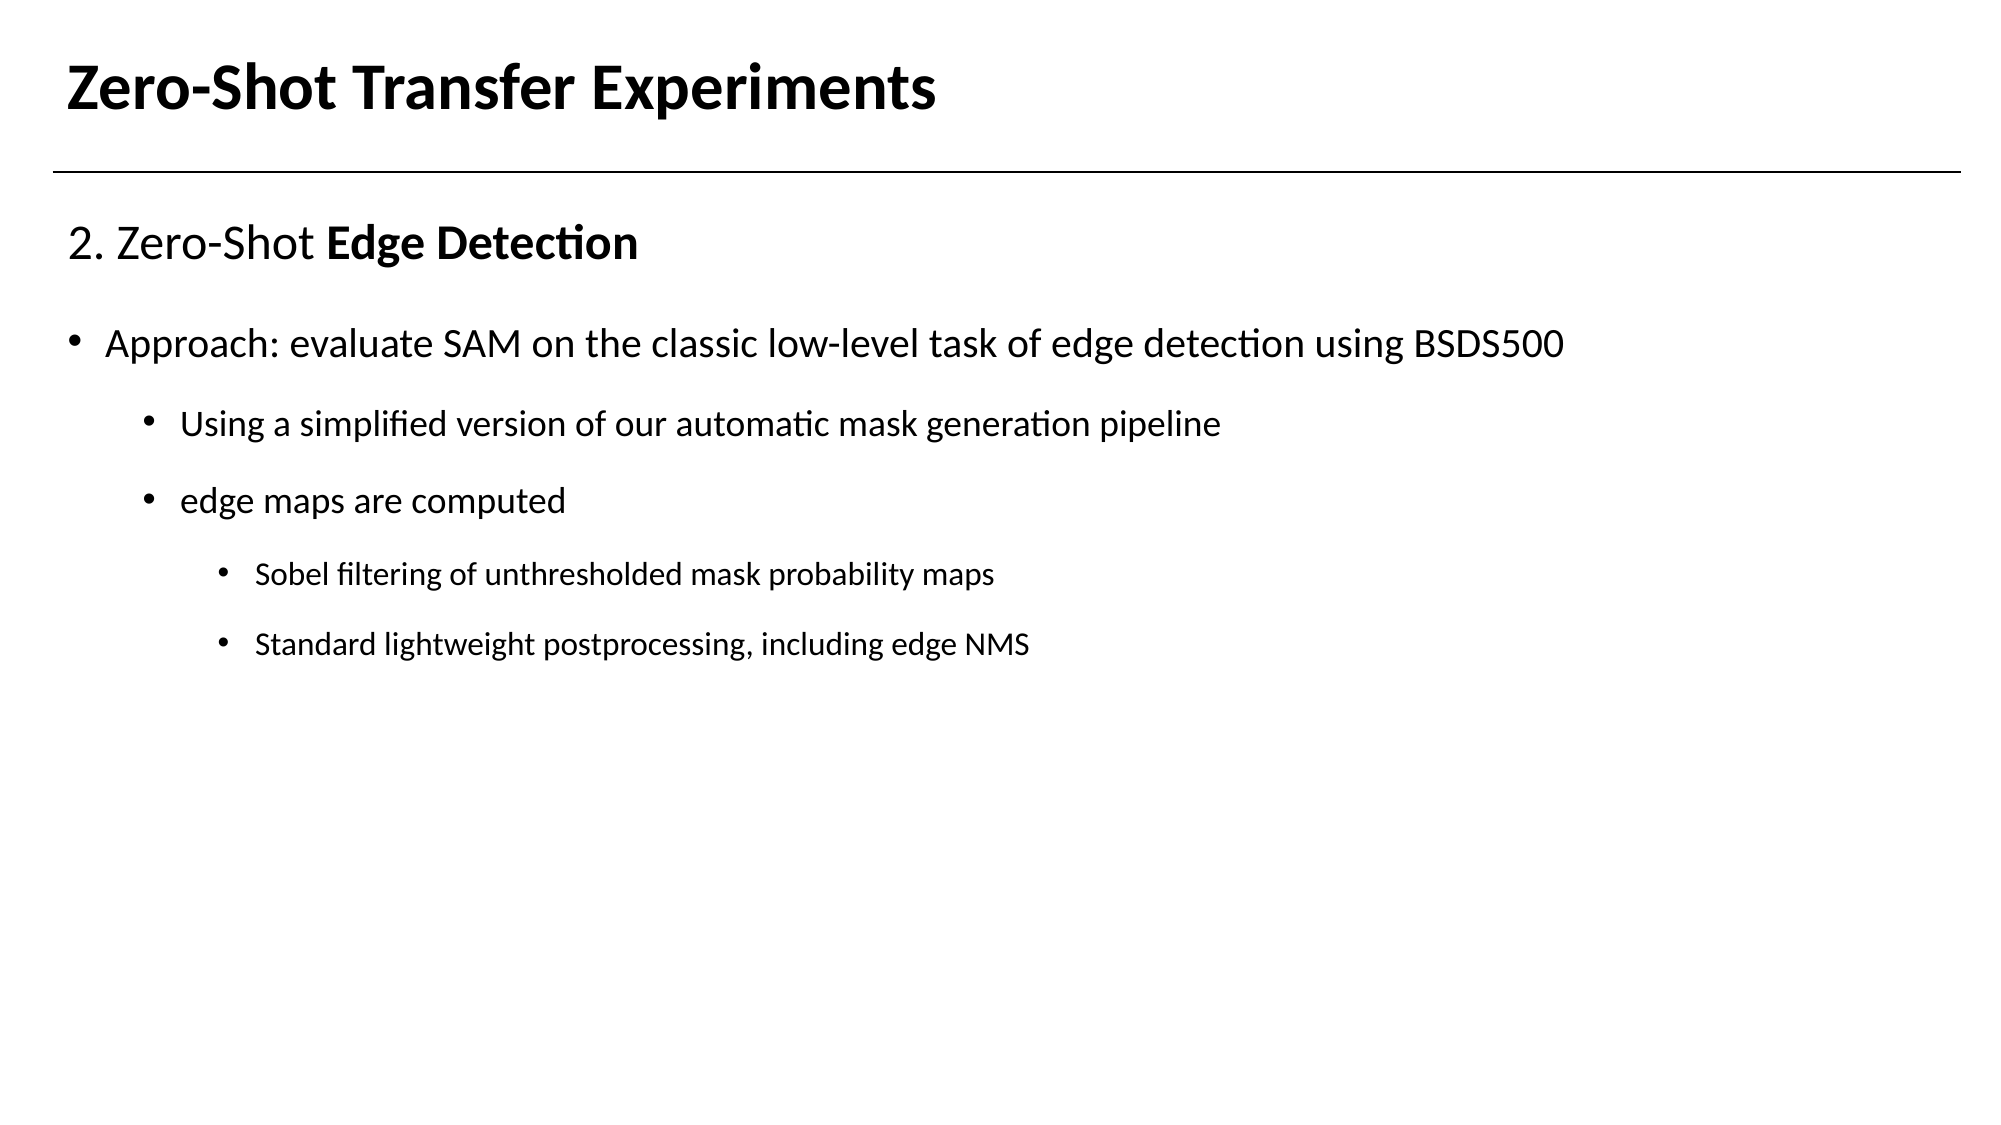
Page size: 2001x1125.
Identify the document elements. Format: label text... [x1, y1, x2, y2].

list 2. Zero-Shot Edge Detection Approach: evaluate SAM on the classic low-level task of edge detection using BSDS500 Using a simplified version of our automatic mask generation pipeline edge maps are computed Sobel filtering of unthresholded mask probability maps Standard lightweight postprocessing, including edge NMS [52, 172, 2000, 1043]
title Zero-Shot Transfer Experiments [52, 3, 2000, 172]
